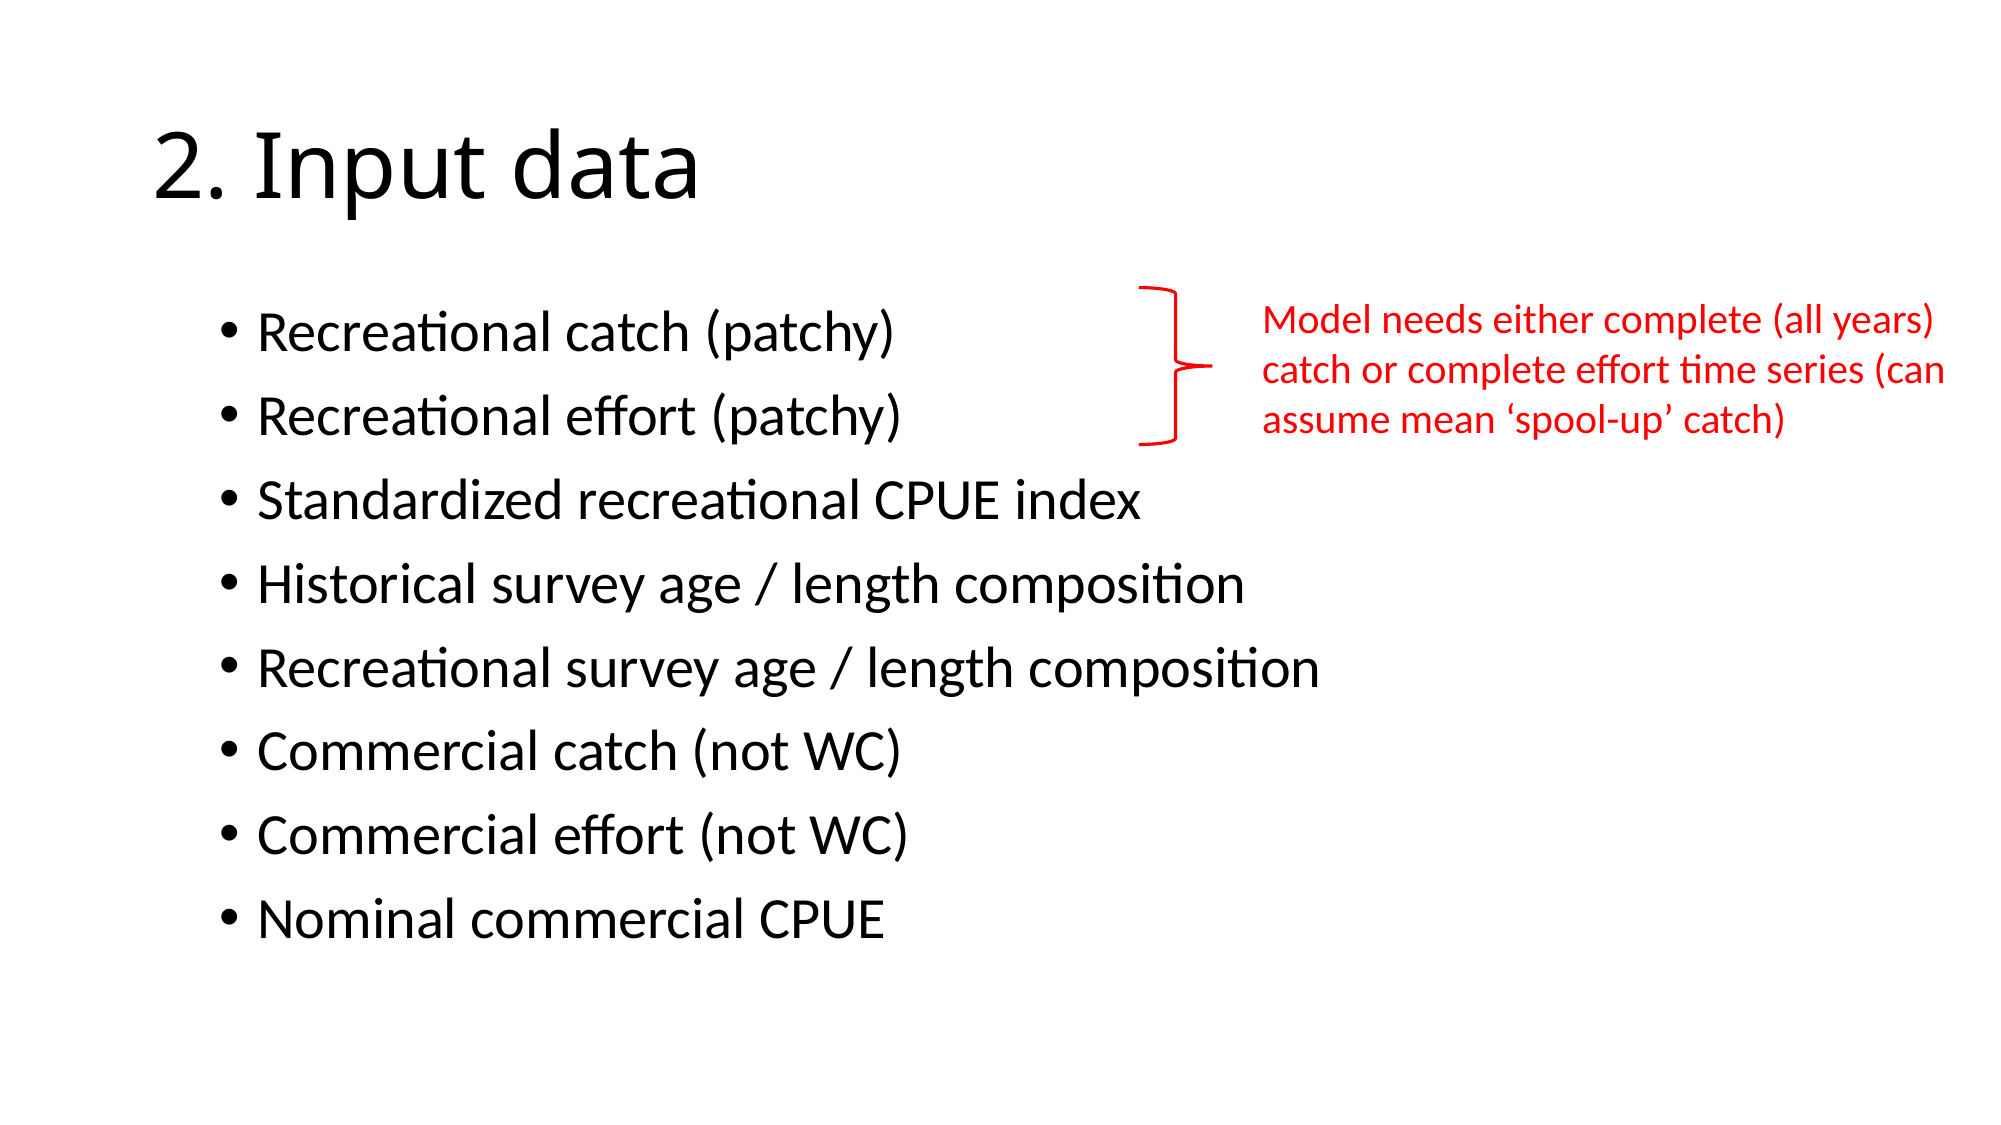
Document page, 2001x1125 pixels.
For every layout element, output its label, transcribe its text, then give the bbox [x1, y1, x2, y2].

text_box Model needs either complete (all years) catch or complete effort time series (can assume mean ‘spool-up’ catch) [1247, 284, 1963, 450]
text_box [1138, 287, 1213, 446]
list Recreational catch (patchy) Recreational effort (patchy) Standardized recreational CPUE index Historical survey age / length composition Recreational survey age / length composition Commercial catch (not WC) Commercial effort (not WC) Nominal commercial CPUE [204, 293, 1930, 1008]
title 2. Input data [137, 59, 1863, 278]
